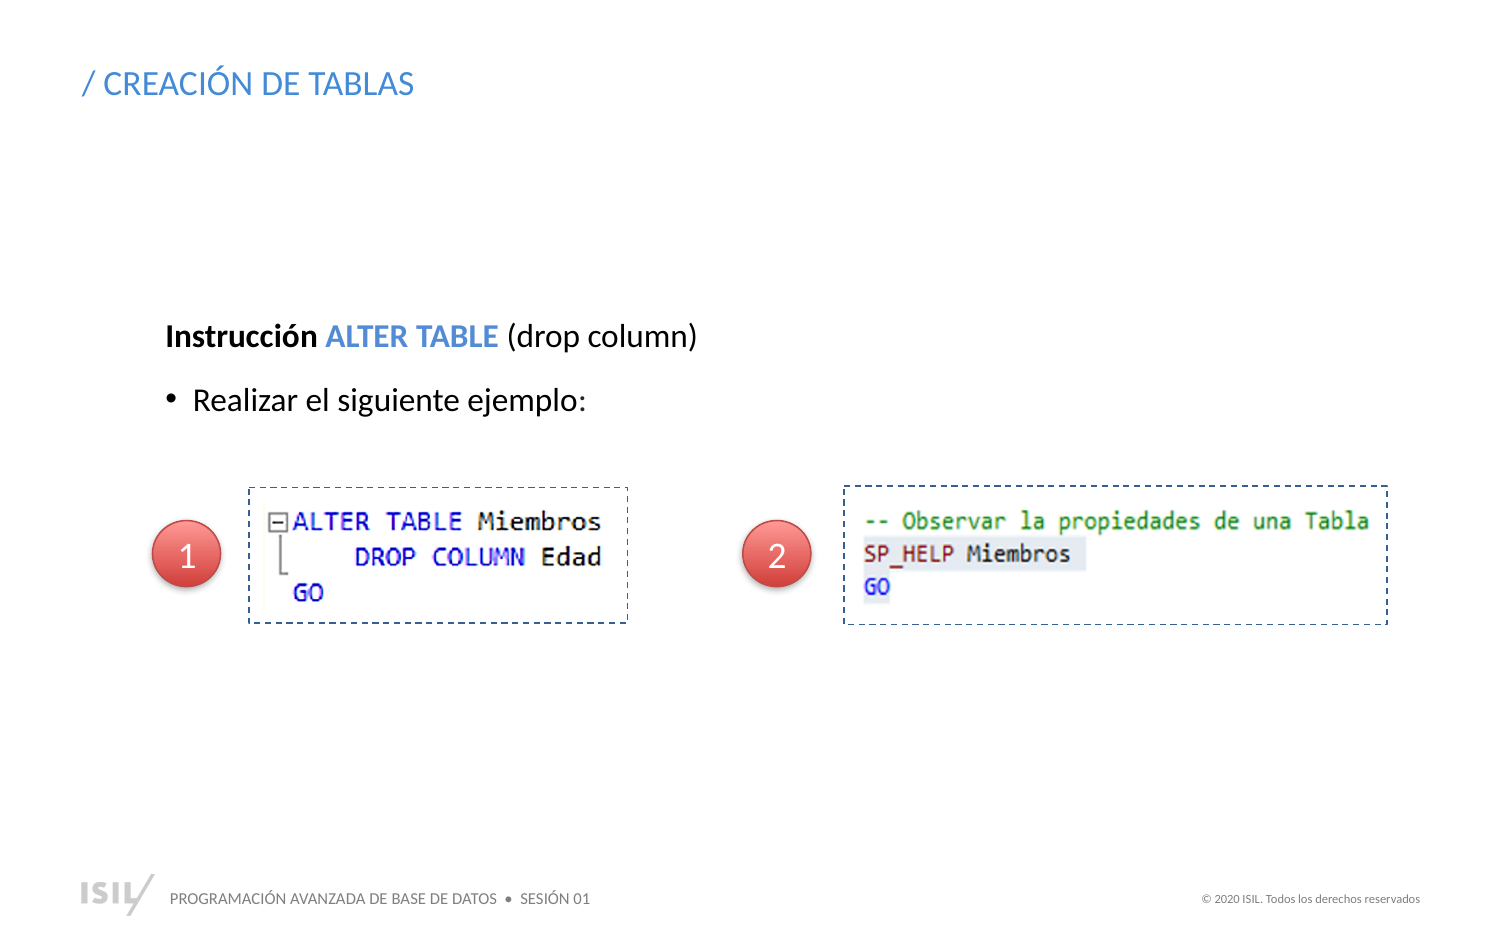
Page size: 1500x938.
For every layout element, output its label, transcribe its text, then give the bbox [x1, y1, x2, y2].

text_box / CREACIÓN DE TABLAS [66, 52, 1249, 111]
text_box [152, 313, 1387, 624]
